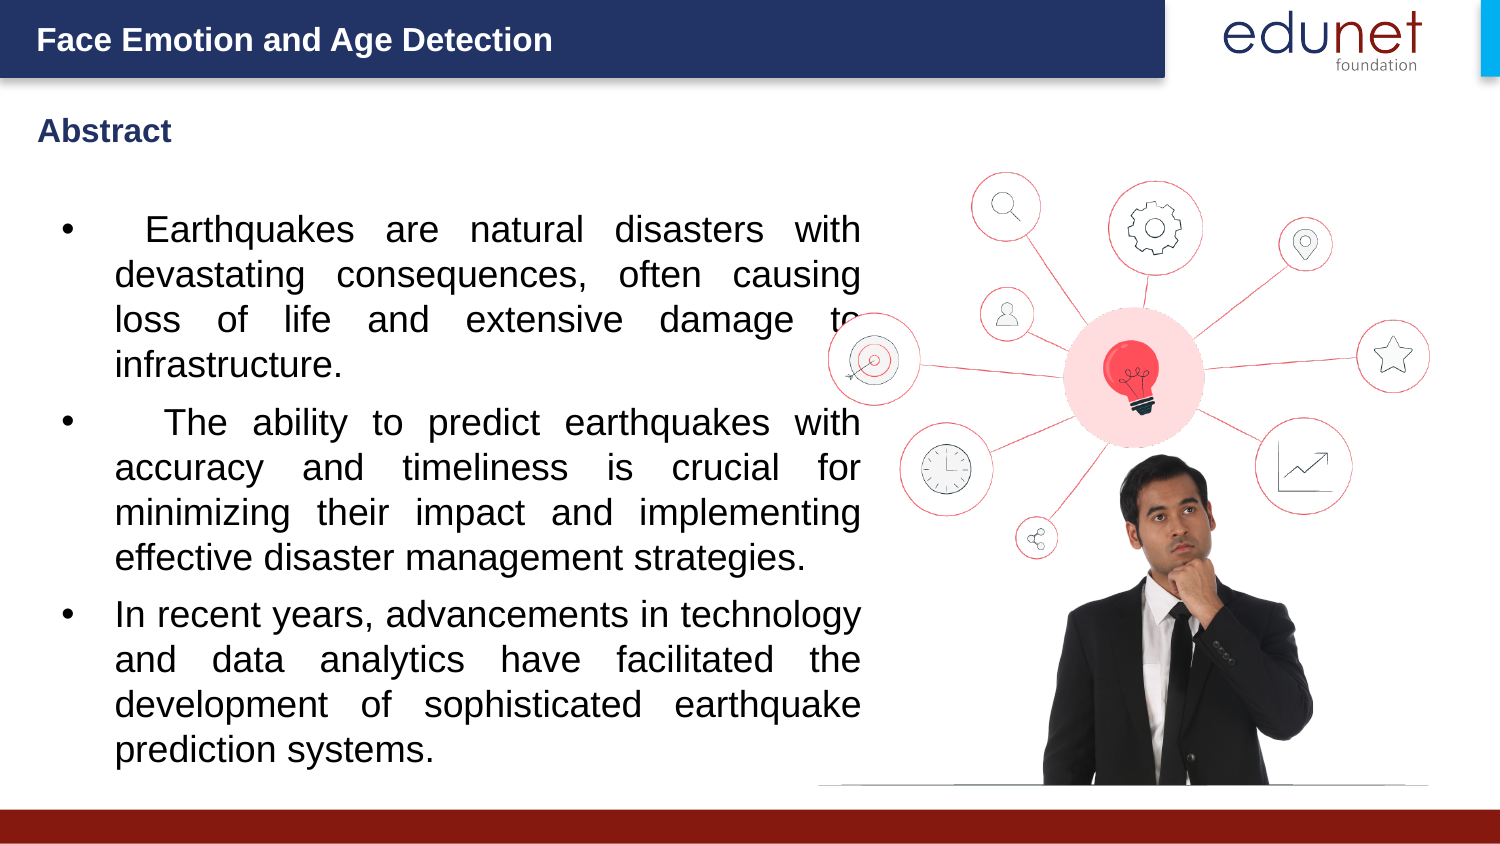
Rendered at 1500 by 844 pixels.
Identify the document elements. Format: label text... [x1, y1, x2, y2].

text_box Abstract [22, 94, 750, 176]
picture [1219, 8, 1424, 75]
list Earthquakes are natural disasters with devastating consequences, often causing loss of life and extensive damage to infrastructure. The ability to predict earthquakes with accuracy and timeliness is crucial for minimizing their impact and implementing effective disaster management strategies. In recent years, advancements in technology and data analytics have facilitated the development of sophisticated earthquake prediction systems. [28, 142, 877, 768]
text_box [800, 155, 1455, 811]
